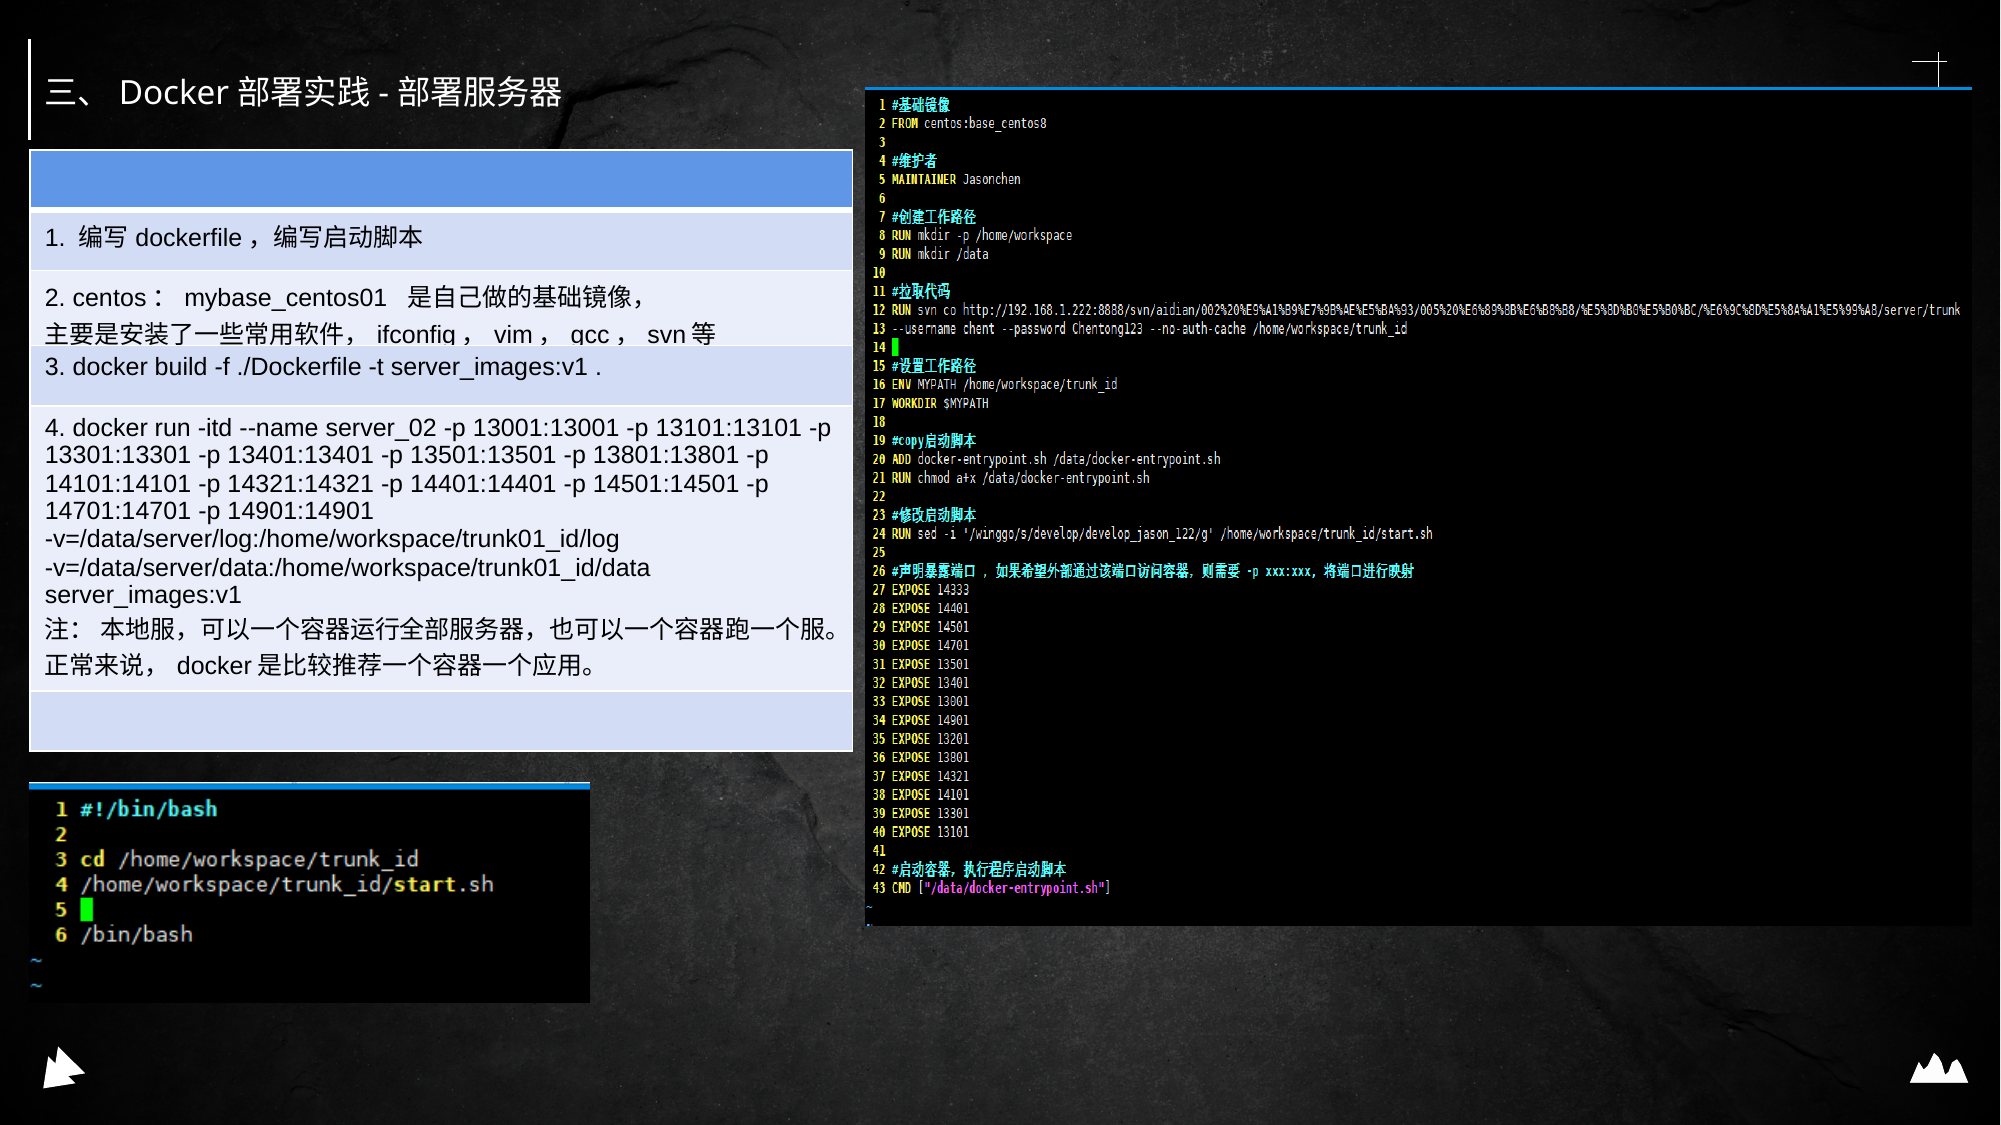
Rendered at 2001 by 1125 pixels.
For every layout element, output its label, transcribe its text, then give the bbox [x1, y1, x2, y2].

table_cell 2. centos：mybase_centos01 是自己做的基础镜像， 主要是安装了一些常用软件，ifconfig，vim，gcc，svn等 [31, 271, 852, 345]
table_cell 3. docker build -f ./Dockerfile -t server_images:v1 . [31, 346, 852, 405]
text_box [51, 1044, 88, 1080]
text_box [0, 0, 2000, 1125]
table_cell 4. docker run -itd --name server_02 -p 13001:13001 -p 13101:13101 -p 13301:13301 -p 13401:13401 -p 13501:13501 -p 13801:13801 -p 14101:14101 -p 14321:14321 -p 14401:14401 -p 14501:14501 -p 14701:14701 -p 14901:14901 -v=/data/server/log:/home/workspace/trunk01_id/log -v=/data/server/data:/home/workspace/trunk01_id/data server_images:v1 注： 本地服，可以一个容器运行全部服务器，也可以一个容器跑一个服。正常来说，docker是比较推荐一个容器一个应用。 [31, 407, 852, 690]
text_box [41, 1054, 78, 1090]
picture [29, 782, 590, 1003]
table_header [31, 151, 852, 207]
table_cell 1. 编写dockerfile，编写启动脚本 [31, 213, 852, 270]
picture [1905, 1035, 1972, 1103]
text_box 三、Docker部署实践-部署服务器 [30, 60, 800, 119]
table_cell [31, 692, 852, 750]
picture [865, 87, 1972, 926]
